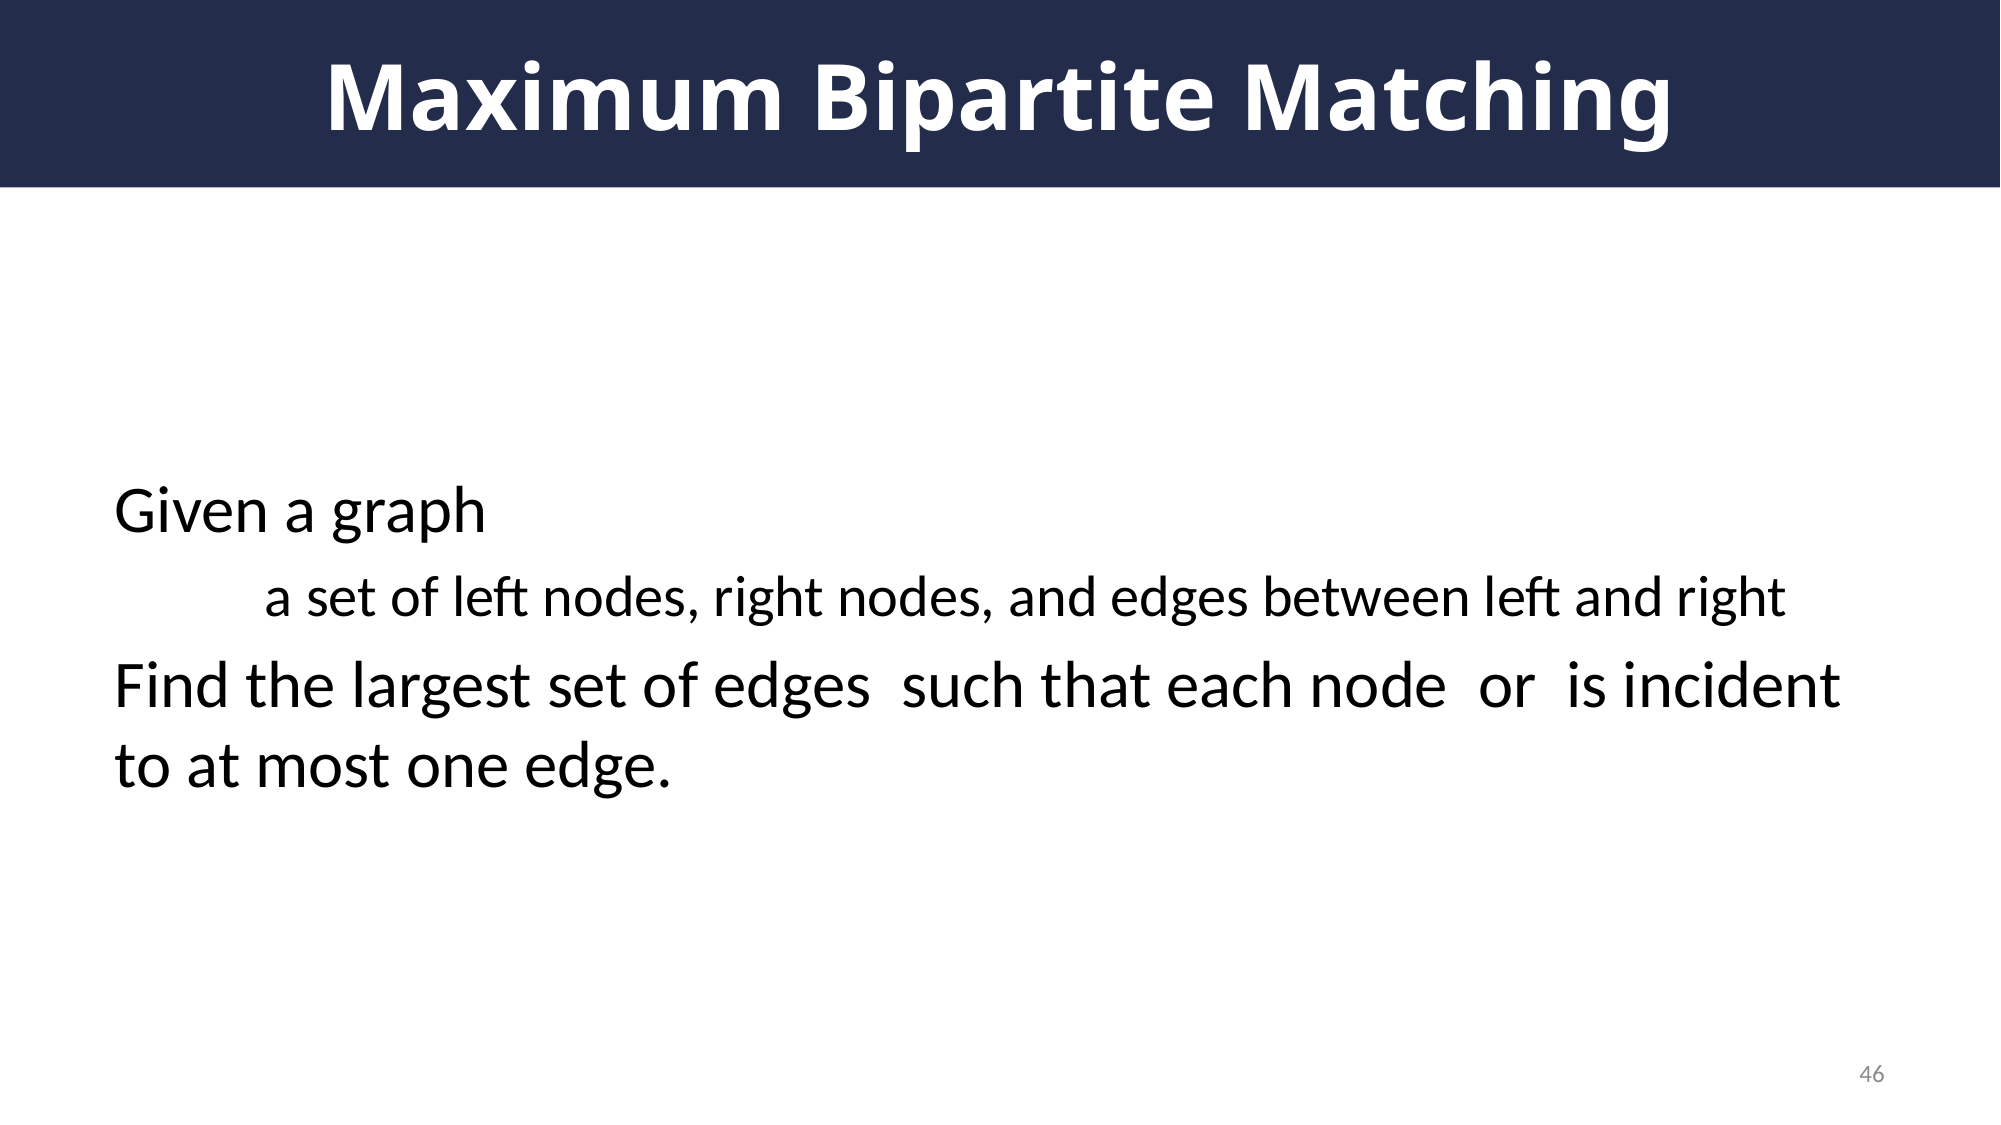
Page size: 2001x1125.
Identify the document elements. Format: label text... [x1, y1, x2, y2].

slide_number 46 [1433, 1042, 1900, 1103]
title Maximum Bipartite Matching [99, 24, 1900, 163]
